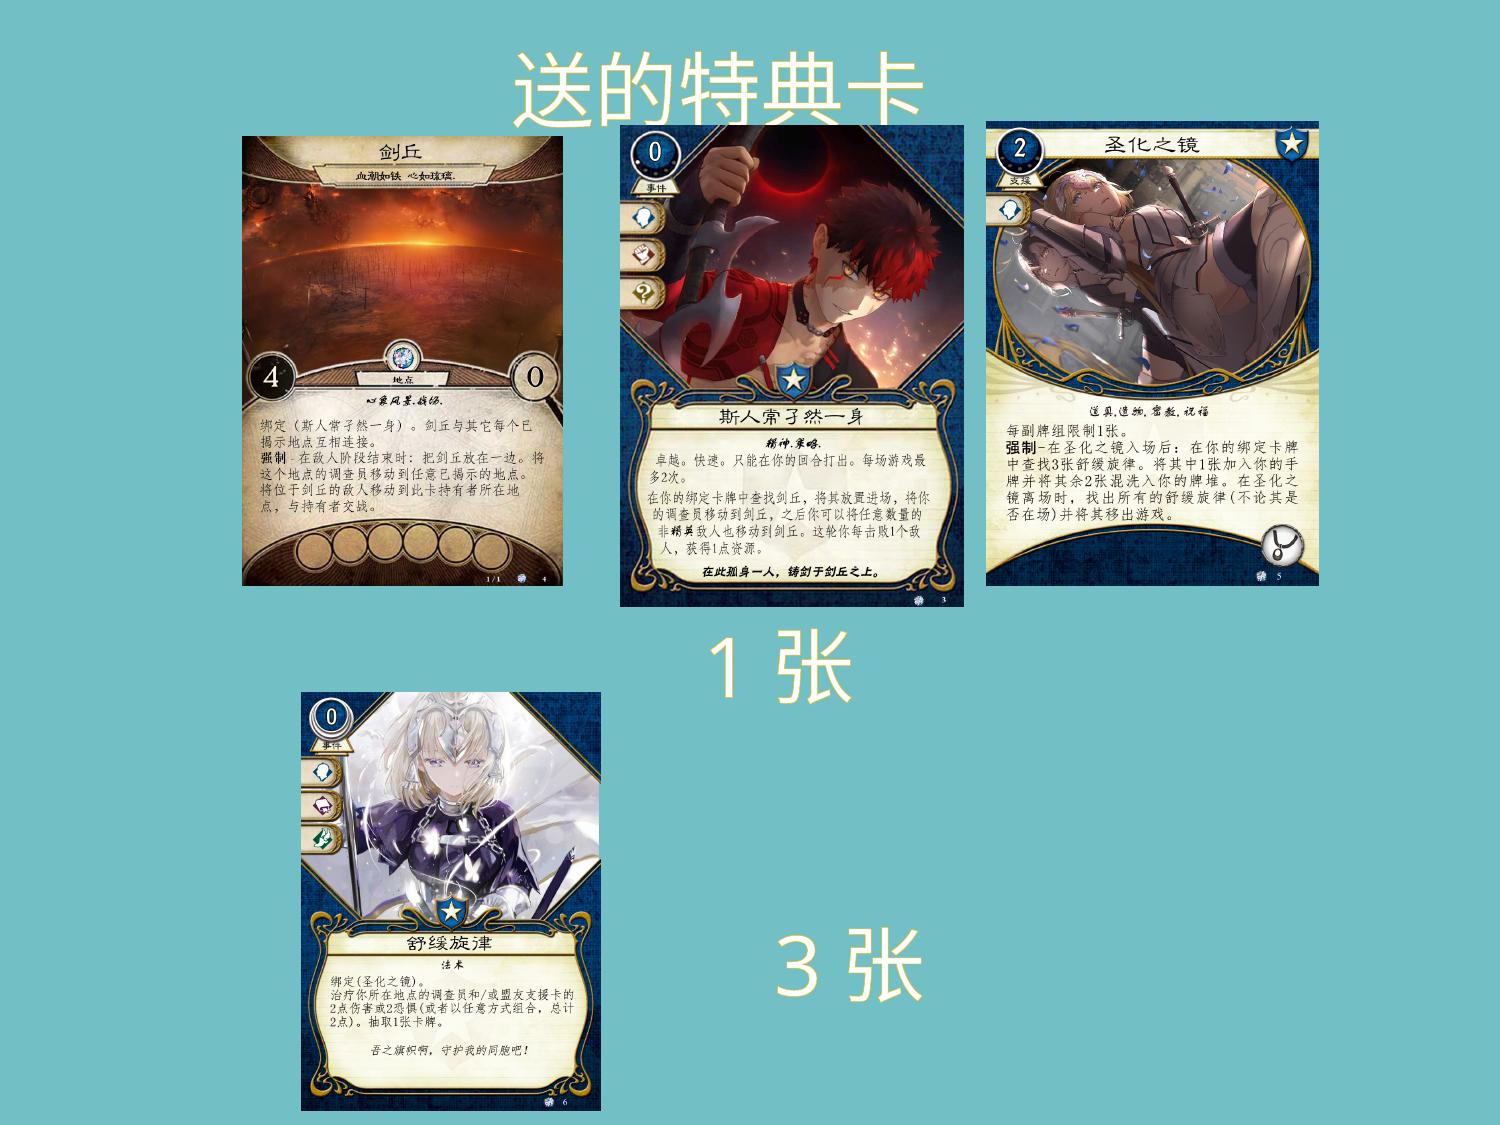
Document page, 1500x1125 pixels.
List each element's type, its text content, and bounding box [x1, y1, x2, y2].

picture [986, 121, 1319, 586]
picture [300, 692, 601, 1111]
text_box 1张 [454, 606, 1102, 722]
picture [241, 136, 563, 586]
text_box 送的特典卡 [395, 30, 1043, 146]
picture [619, 125, 964, 607]
text_box 3张 [601, 905, 1173, 1020]
